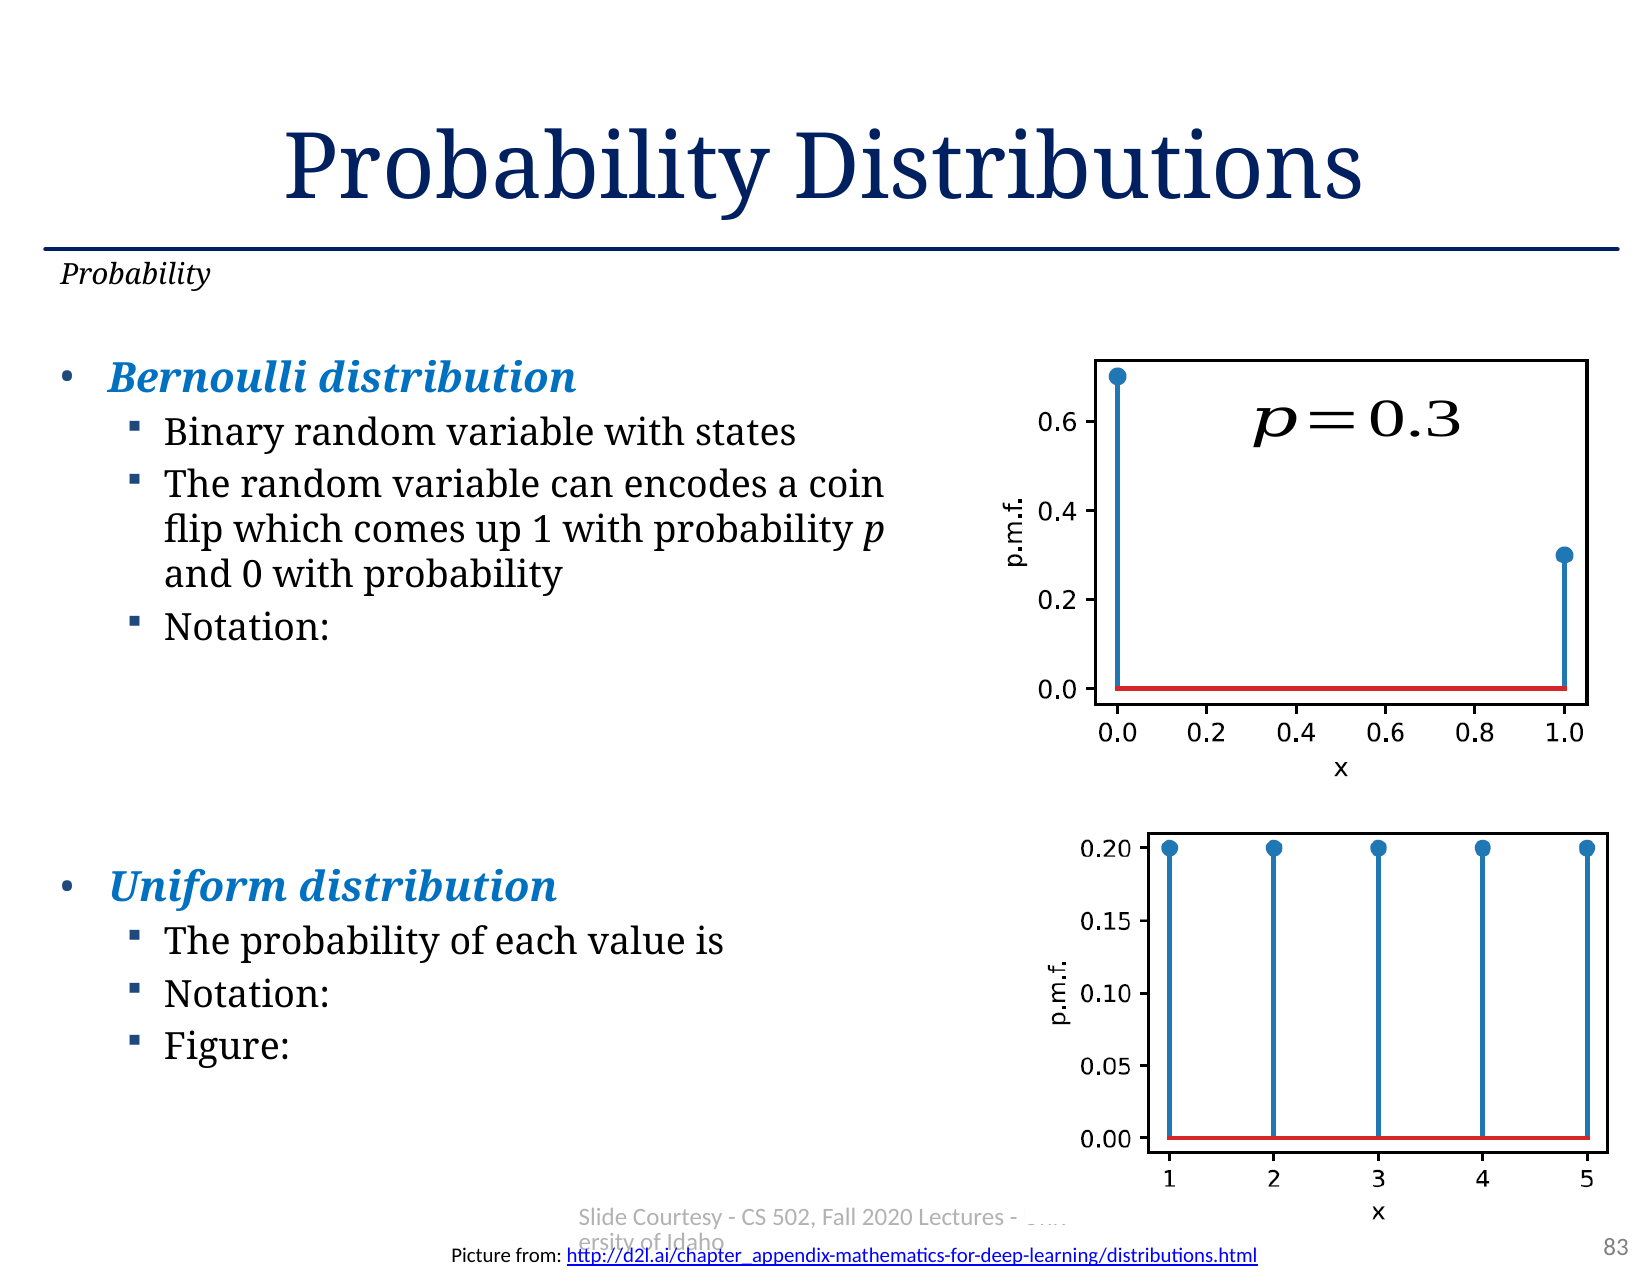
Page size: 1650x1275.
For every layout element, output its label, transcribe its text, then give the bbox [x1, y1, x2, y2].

picture [1025, 805, 1631, 1224]
text_box Picture from: http://d2l.ai/chapter_appendix-mathematics-for-deep-learning/distributions.html [139, 1234, 1570, 1275]
picture [978, 340, 1607, 784]
title Probability Distributions [0, 75, 1650, 248]
list Probability [45, 247, 1062, 306]
footer Slide Courtesy - CS 502, Fall 2020 Lectures - University of Idaho [563, 1181, 1087, 1250]
